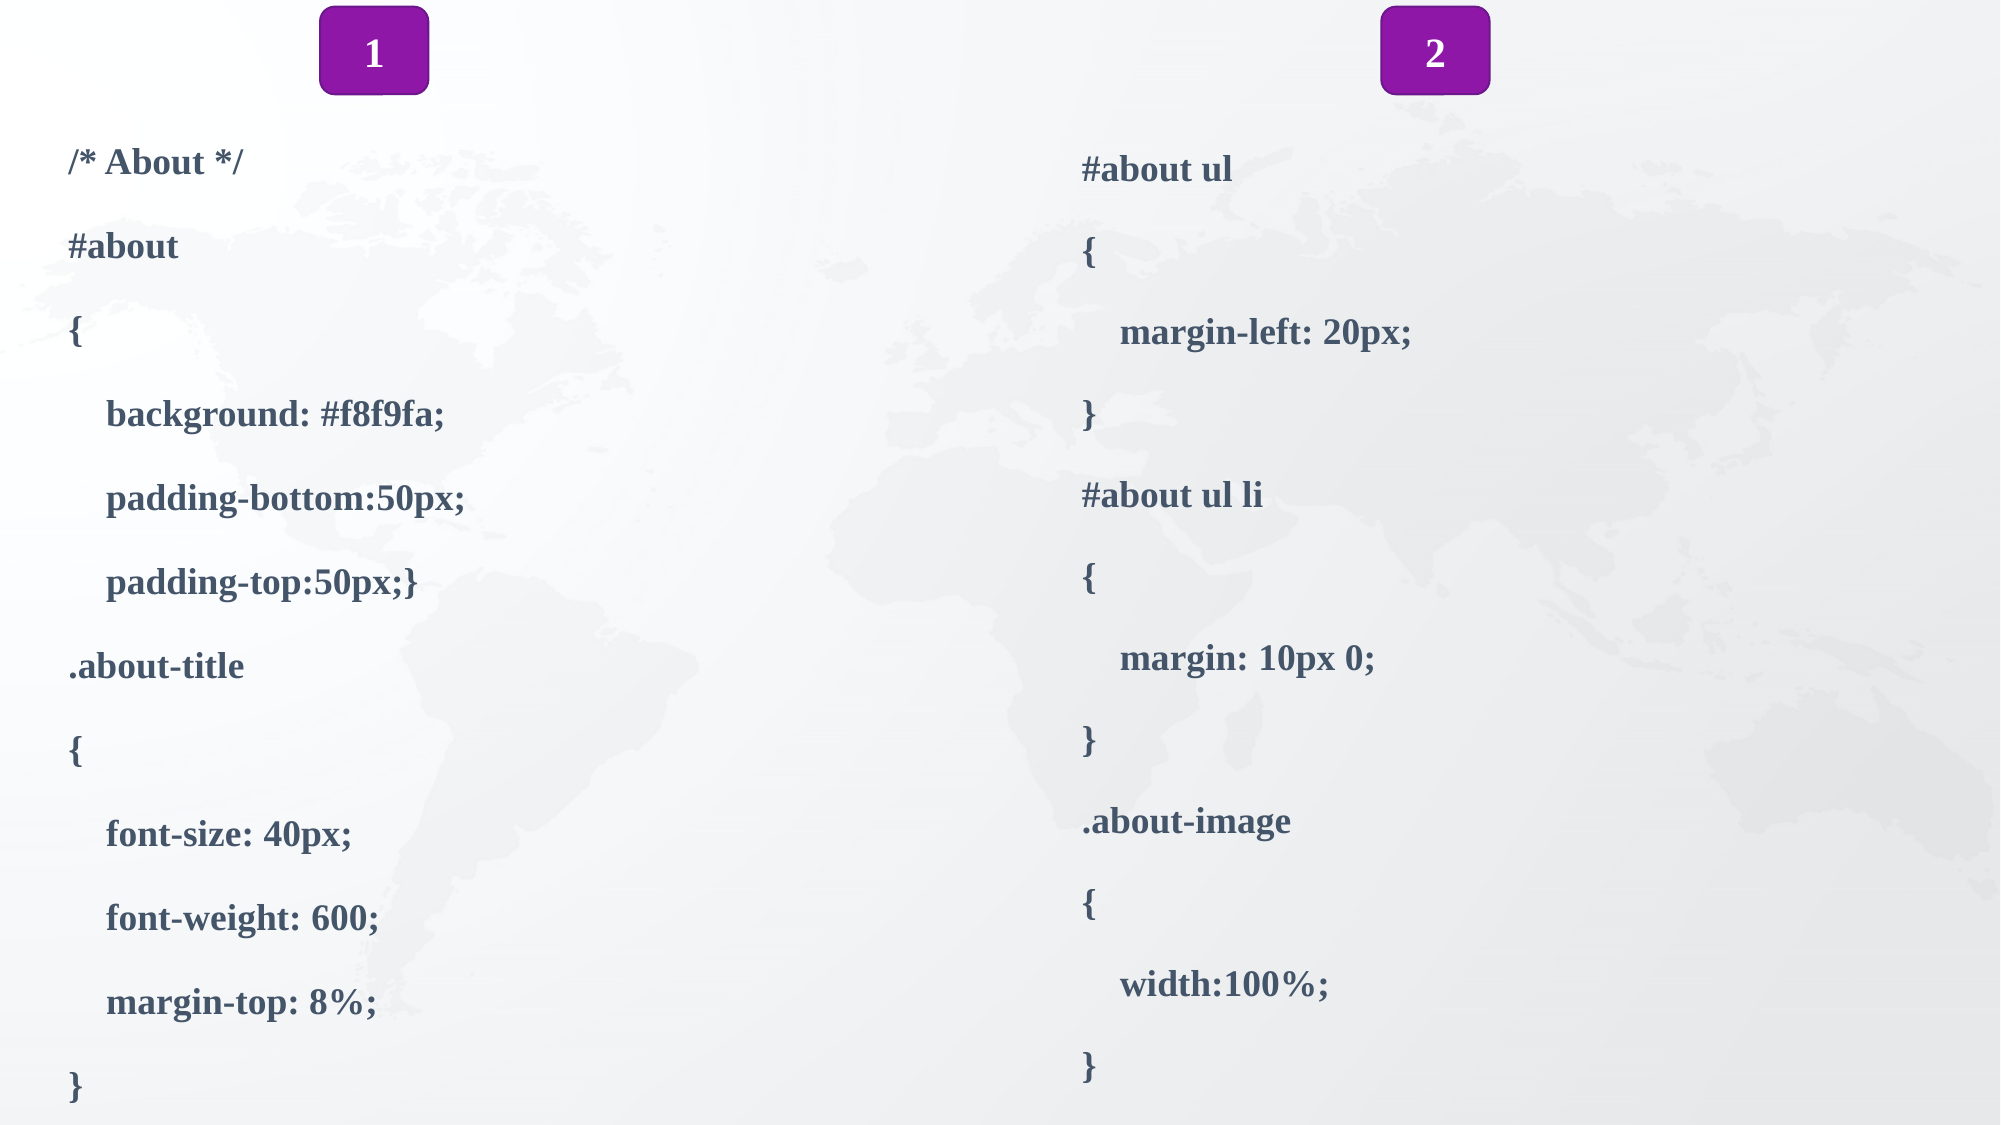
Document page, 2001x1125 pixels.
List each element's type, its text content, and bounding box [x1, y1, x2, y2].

text_box /* About */ #about { background: #f8f9fa; padding-bottom:50px; padding-top:50px;} .about-title { font-size: 40px; font-weight: 600; margin-top: 8%; } [68, 105, 791, 1106]
text_box 2 [1380, 5, 1491, 96]
picture [0, 0, 2001, 1125]
text_box 1 [319, 5, 430, 96]
text_box #about ul { margin-left: 20px; } #about ul li { margin: 10px 0; } .about-image { width:100%; } [1067, 105, 1958, 1094]
